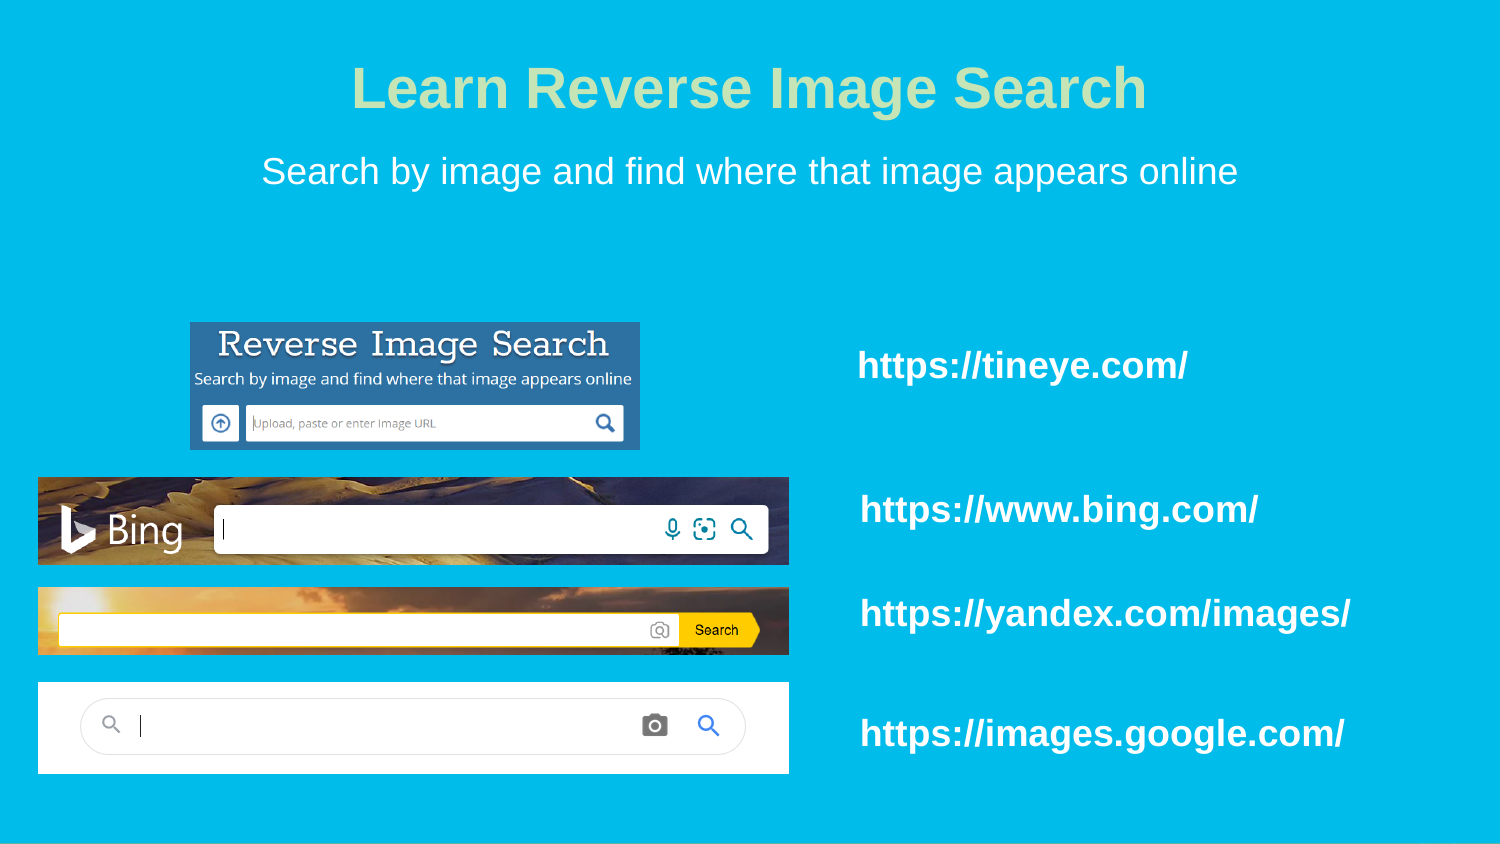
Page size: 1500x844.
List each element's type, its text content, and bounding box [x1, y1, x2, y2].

text_box Learn Reverse Image Search [335, 42, 1164, 128]
picture [39, 588, 788, 654]
text_box https://images.google.com/ [844, 701, 1450, 762]
text_box https://tineye.com/ [842, 333, 1359, 394]
text_box https://www.bing.com/ [844, 477, 1433, 538]
picture [39, 478, 788, 564]
text_box Search by image and find where that image appears online [246, 139, 1359, 200]
text_box https://yandex.com/images/ [845, 581, 1462, 642]
picture [39, 683, 788, 773]
picture [191, 323, 639, 449]
